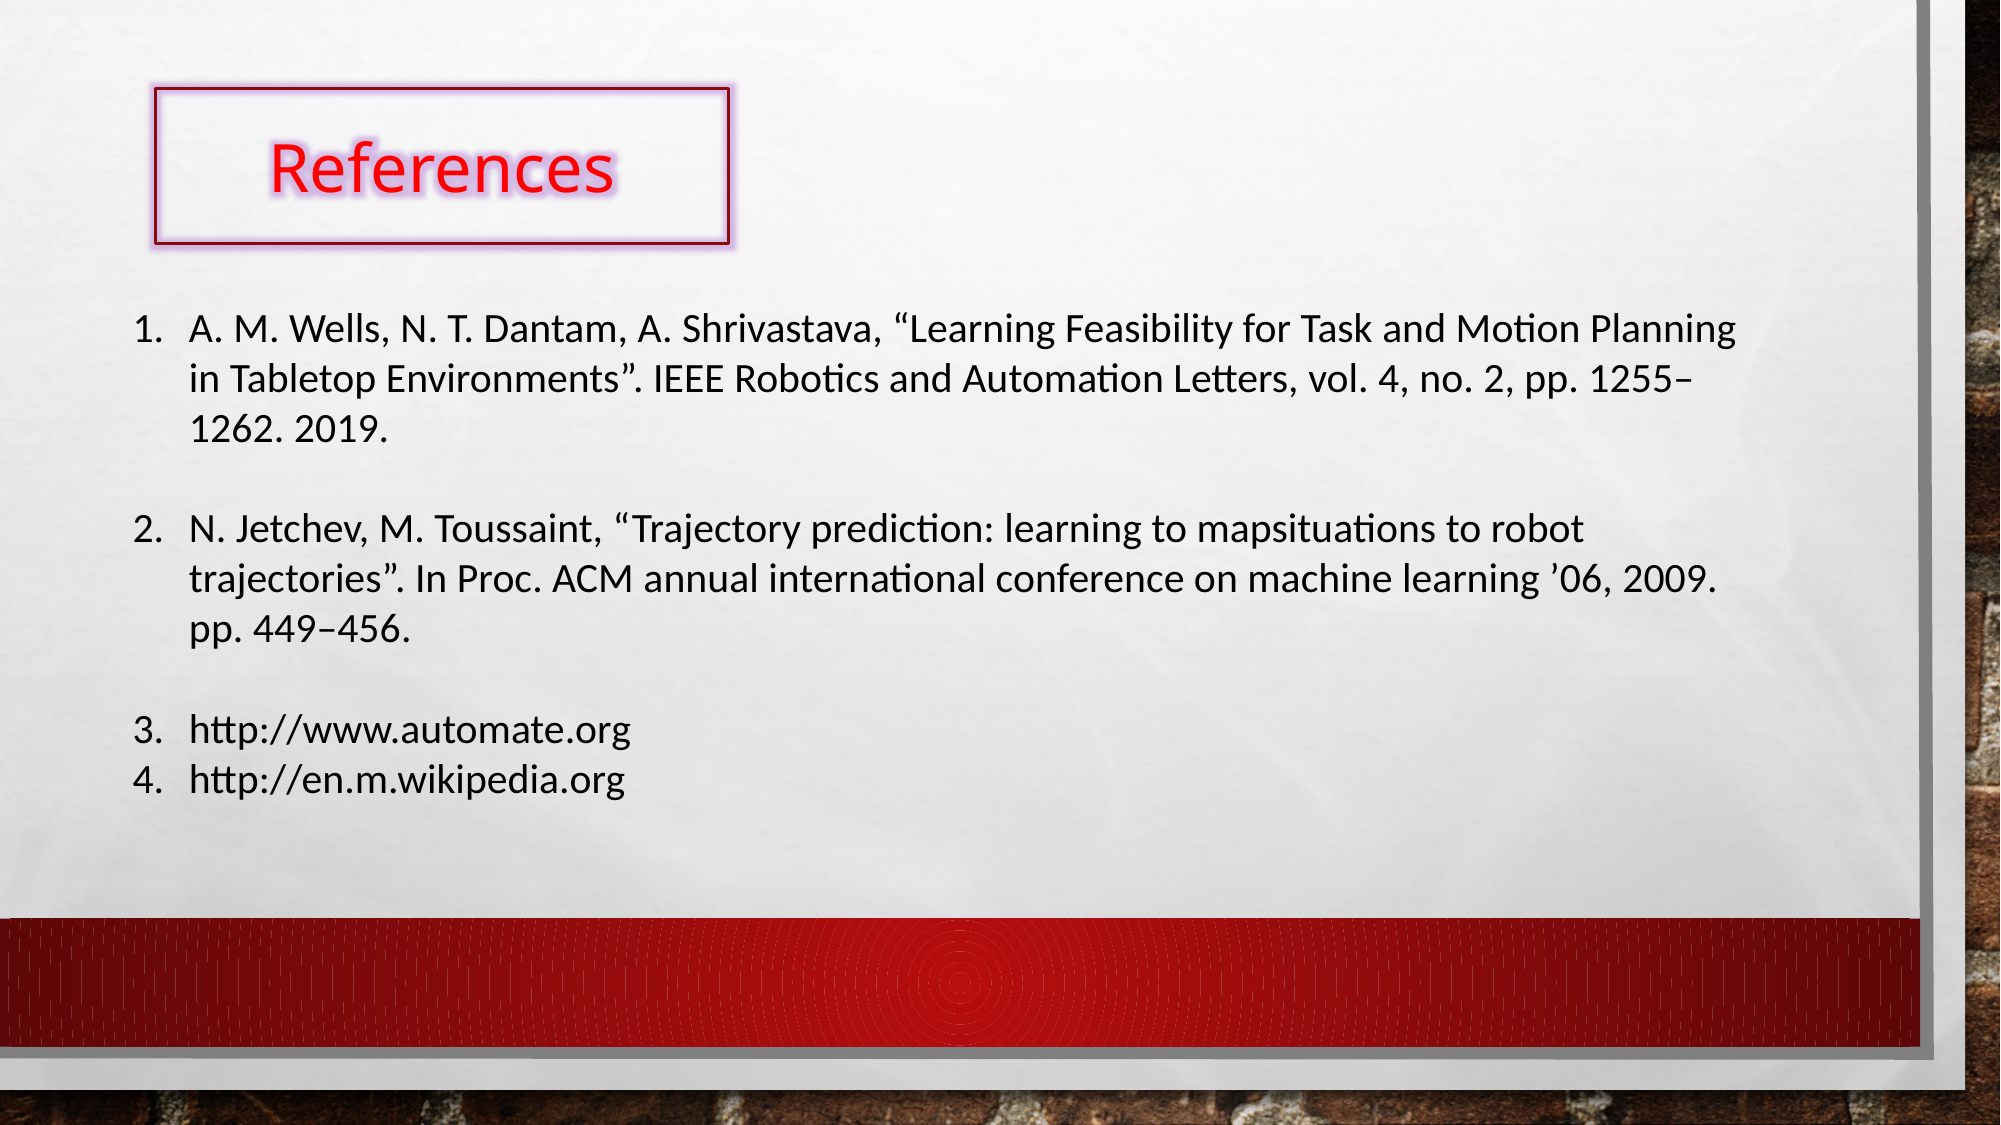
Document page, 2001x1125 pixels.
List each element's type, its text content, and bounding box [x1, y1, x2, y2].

text_box References [154, 87, 730, 245]
text_box A. M. Wells, N. T. Dantam, A. Shrivastava, “Learning Feasibility for Task and Motion Planning in Tabletop Environments”. IEEE Robotics and Automation Letters, vol. 4, no. 2, pp. 1255–1262. 2019. N. Jetchev, M. Toussaint, “Trajectory prediction: learning to mapsituations to robot trajectories”. In Proc. ACM annual international conference on machine learning ’06, 2009. pp. 449–456. http://www.automate.org http://en.m.wikipedia.org [117, 293, 1776, 1009]
picture [0, 0, 2000, 1125]
